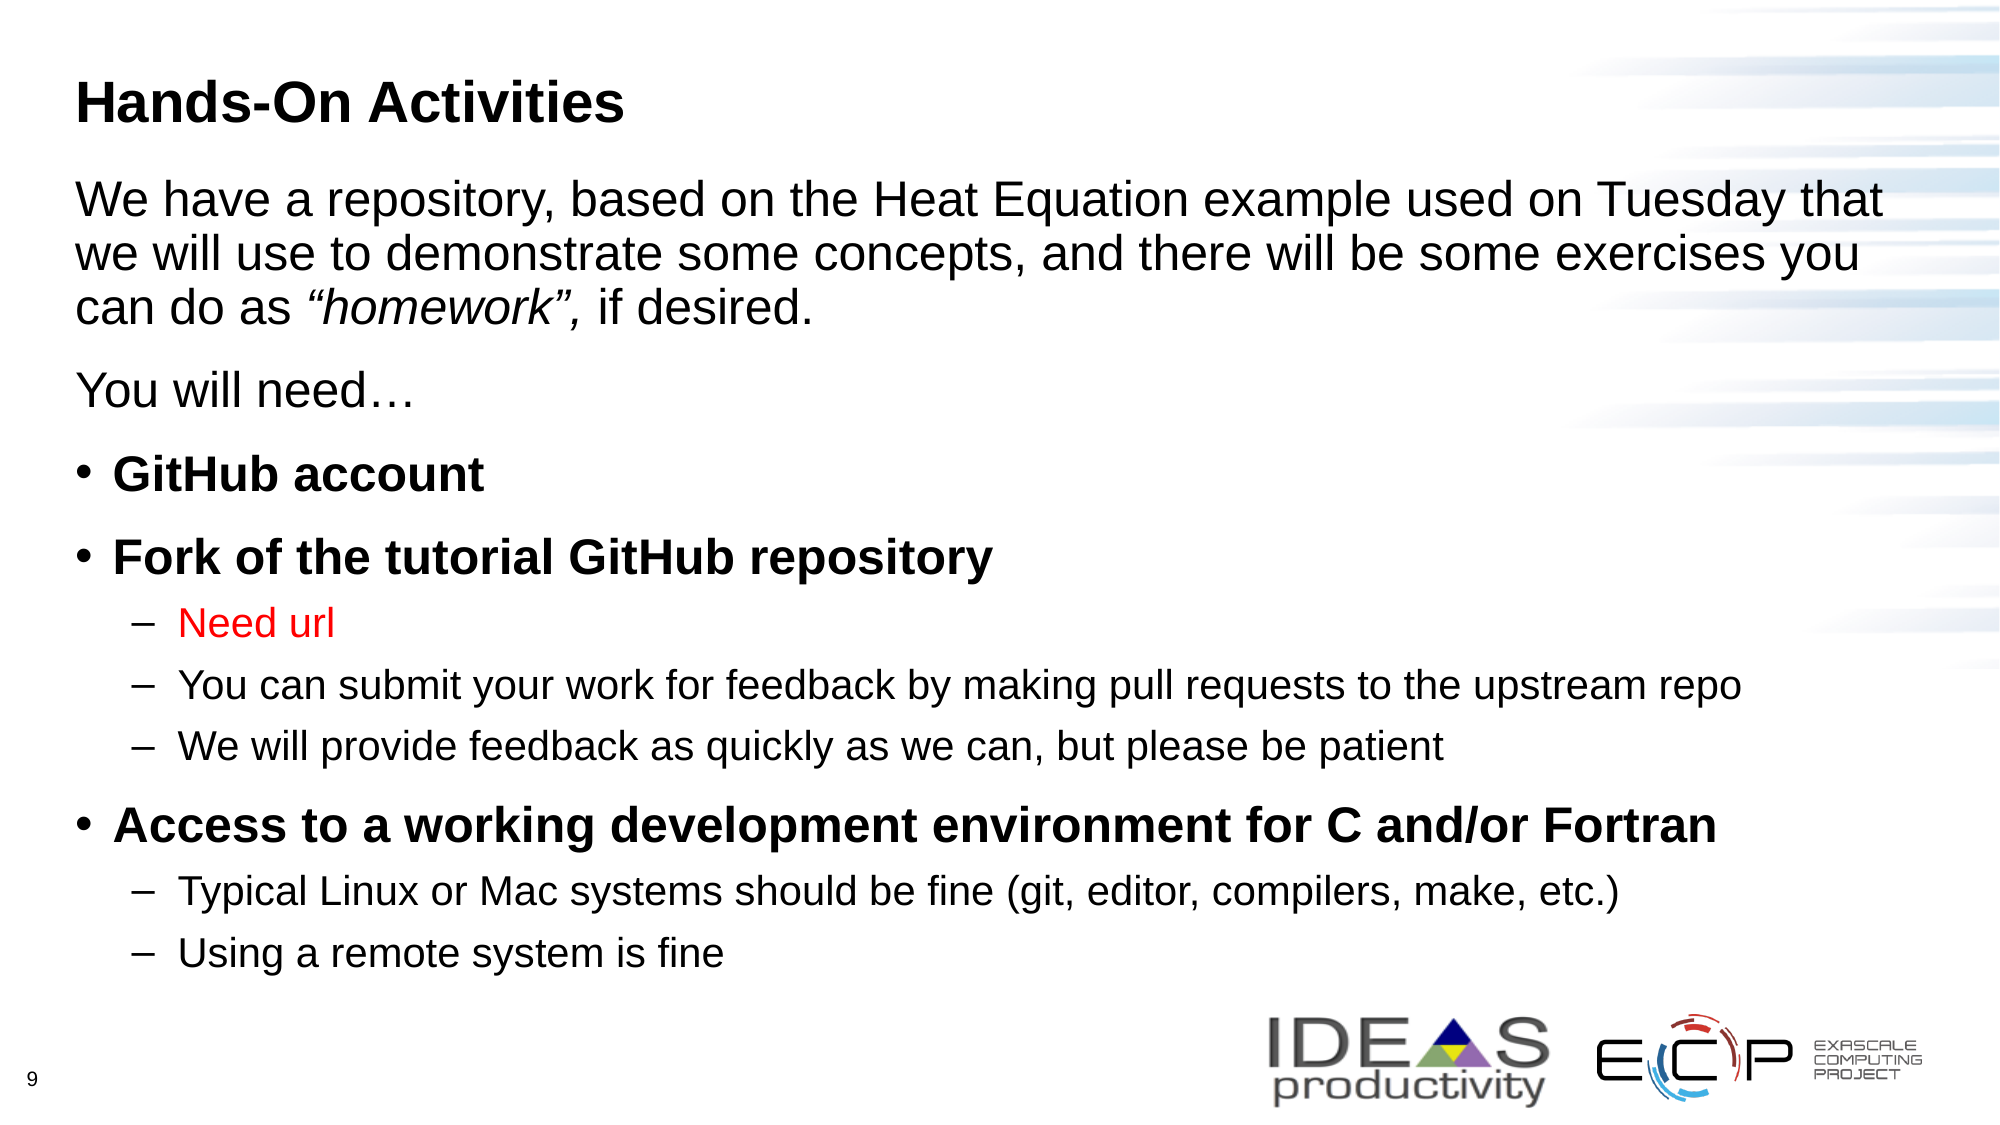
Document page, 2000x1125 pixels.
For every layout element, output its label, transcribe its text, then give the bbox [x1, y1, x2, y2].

picture [1531, 0, 2000, 669]
picture [1597, 1014, 1922, 1102]
list We have a repository, based on the Heat Equation example used on Tuesday that we will use to demonstrate some concepts, and there will be some exercises you can do as “homework”, if desired. You will need… GitHub account Fork of the tutorial GitHub repository Need url You can submit your work for feedback by making pull requests to the upstream repo We will provide feedback as quickly as we can, but please be patient Access to a working development environment for C and/or Fortran Typical Linux or Mac systems should be fine (git, editor, compilers, make, etc.) Using a remote system is fine [59, 165, 1926, 831]
picture [1257, 1009, 1560, 1115]
title Hands-On Activities [59, 67, 1926, 165]
